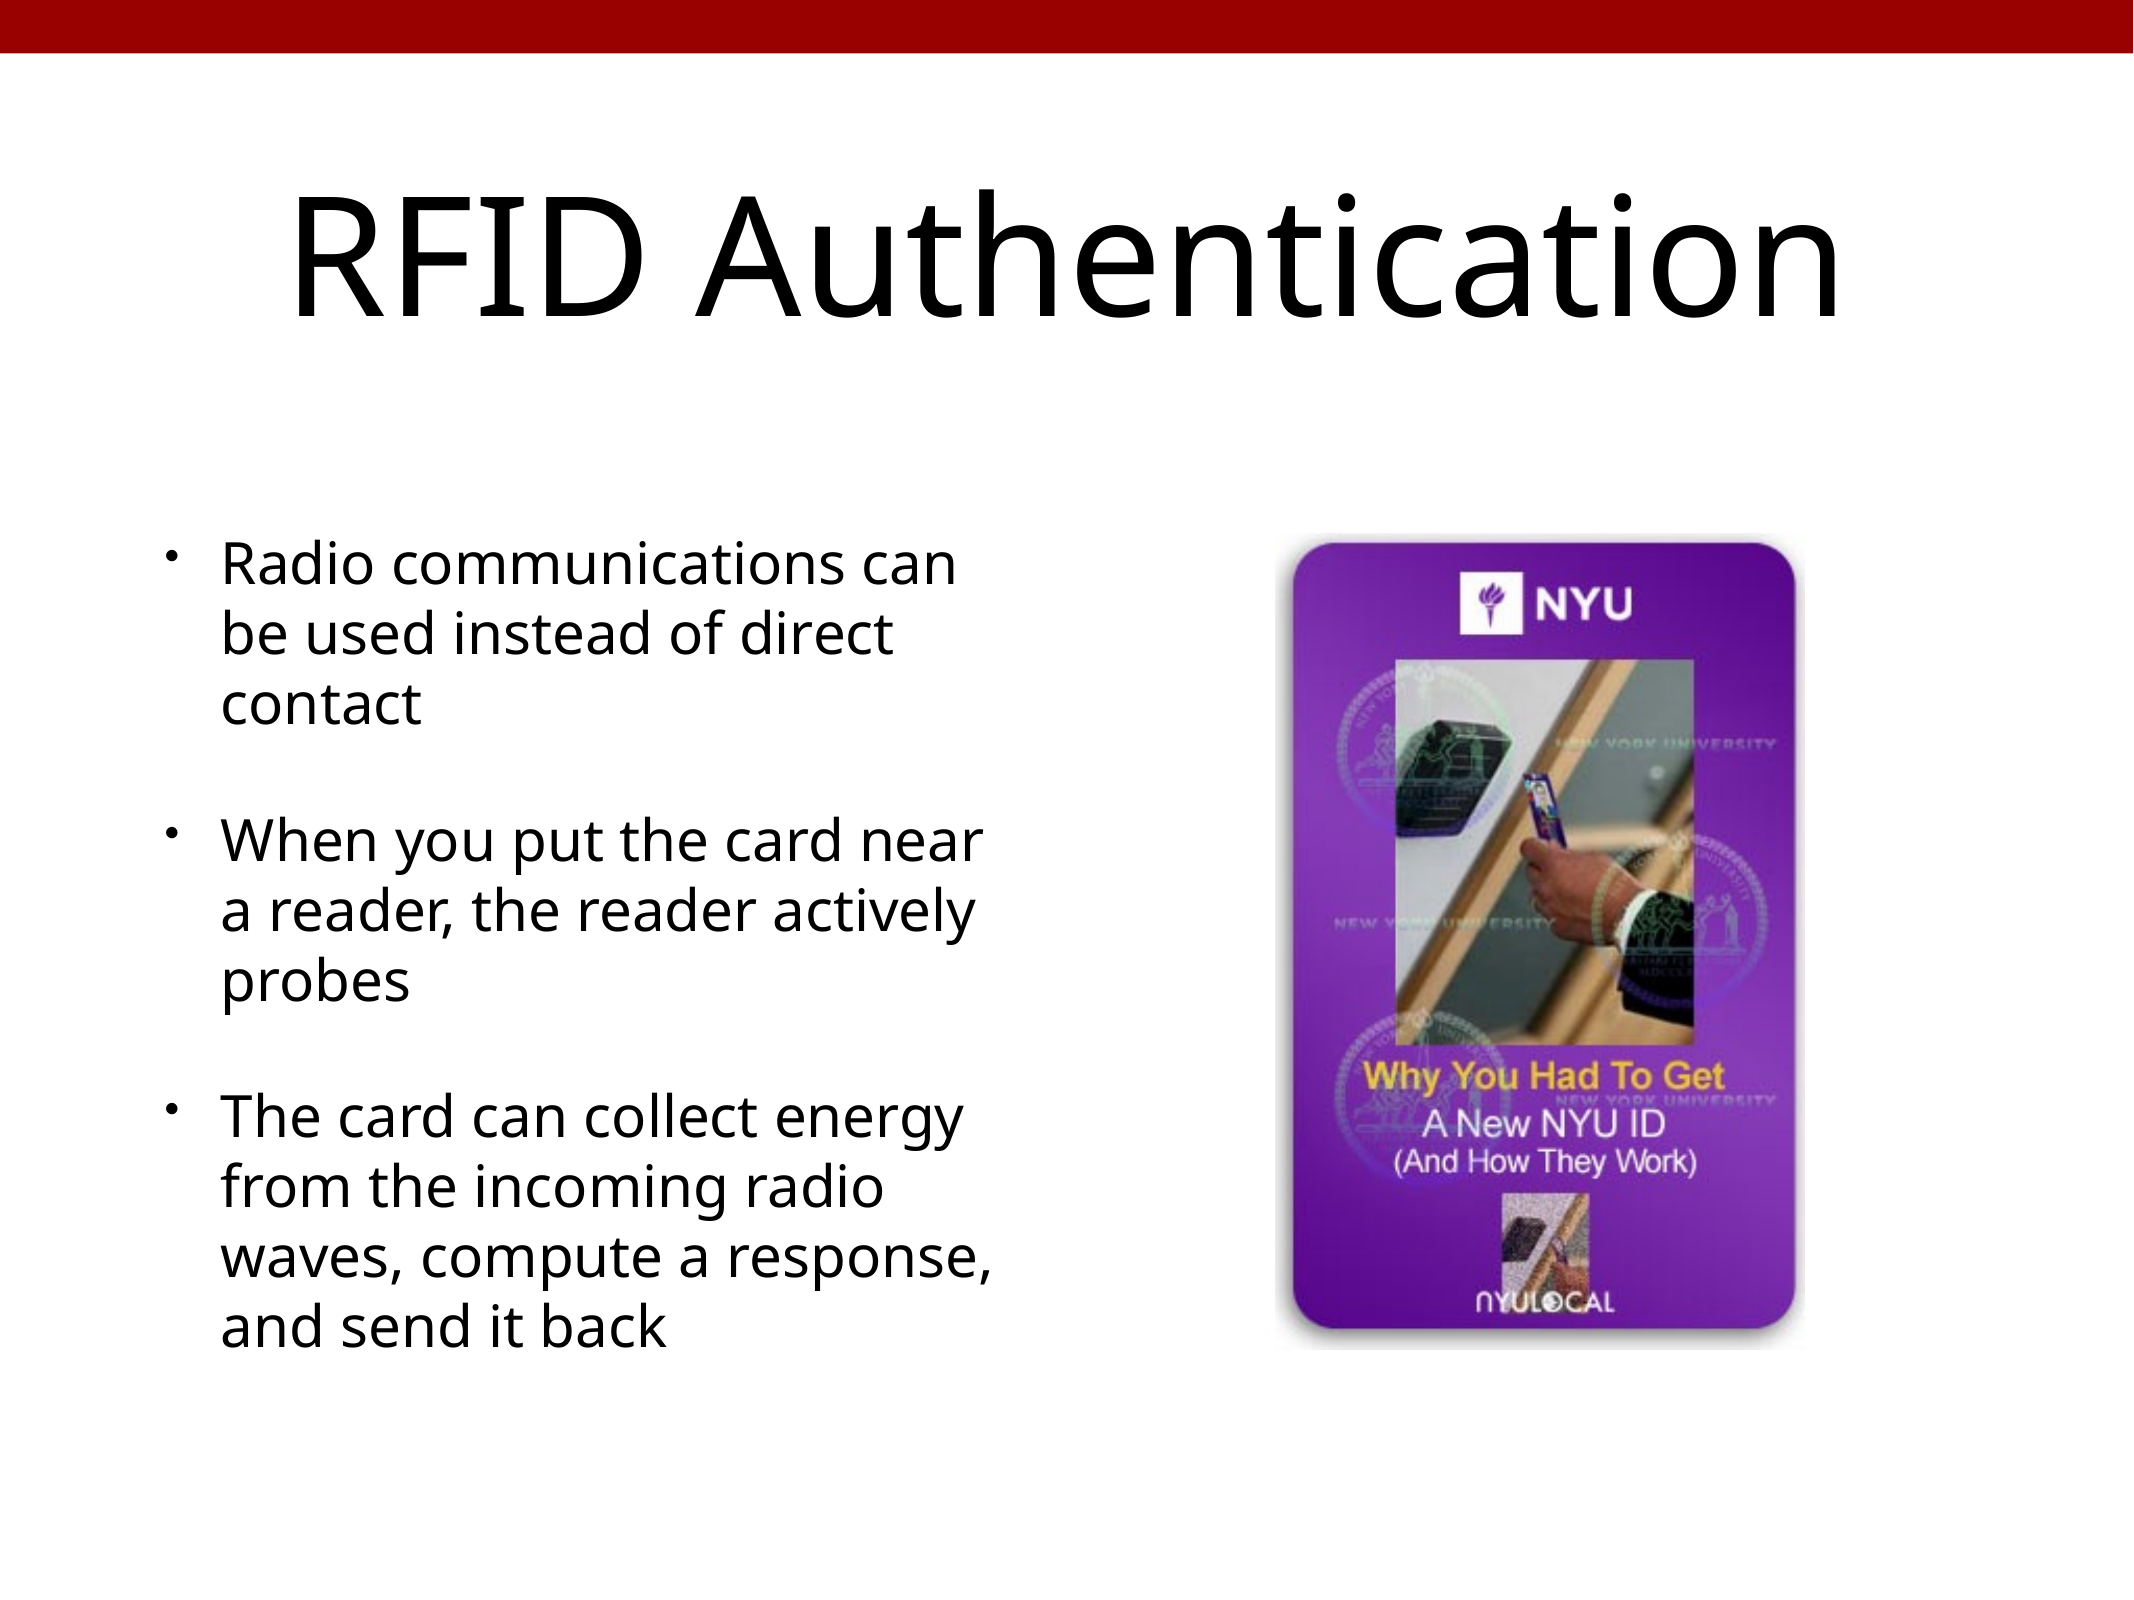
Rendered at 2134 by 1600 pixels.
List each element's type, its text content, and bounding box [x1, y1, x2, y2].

title RFID Authentication [155, 72, 1978, 428]
picture [1274, 533, 1805, 1351]
list Radio communications can be used instead of direct contact When you put the card near a reader, the reader actively probes The card can collect energy from the incoming radio waves, compute a response, and send it back [155, 426, 1032, 1459]
